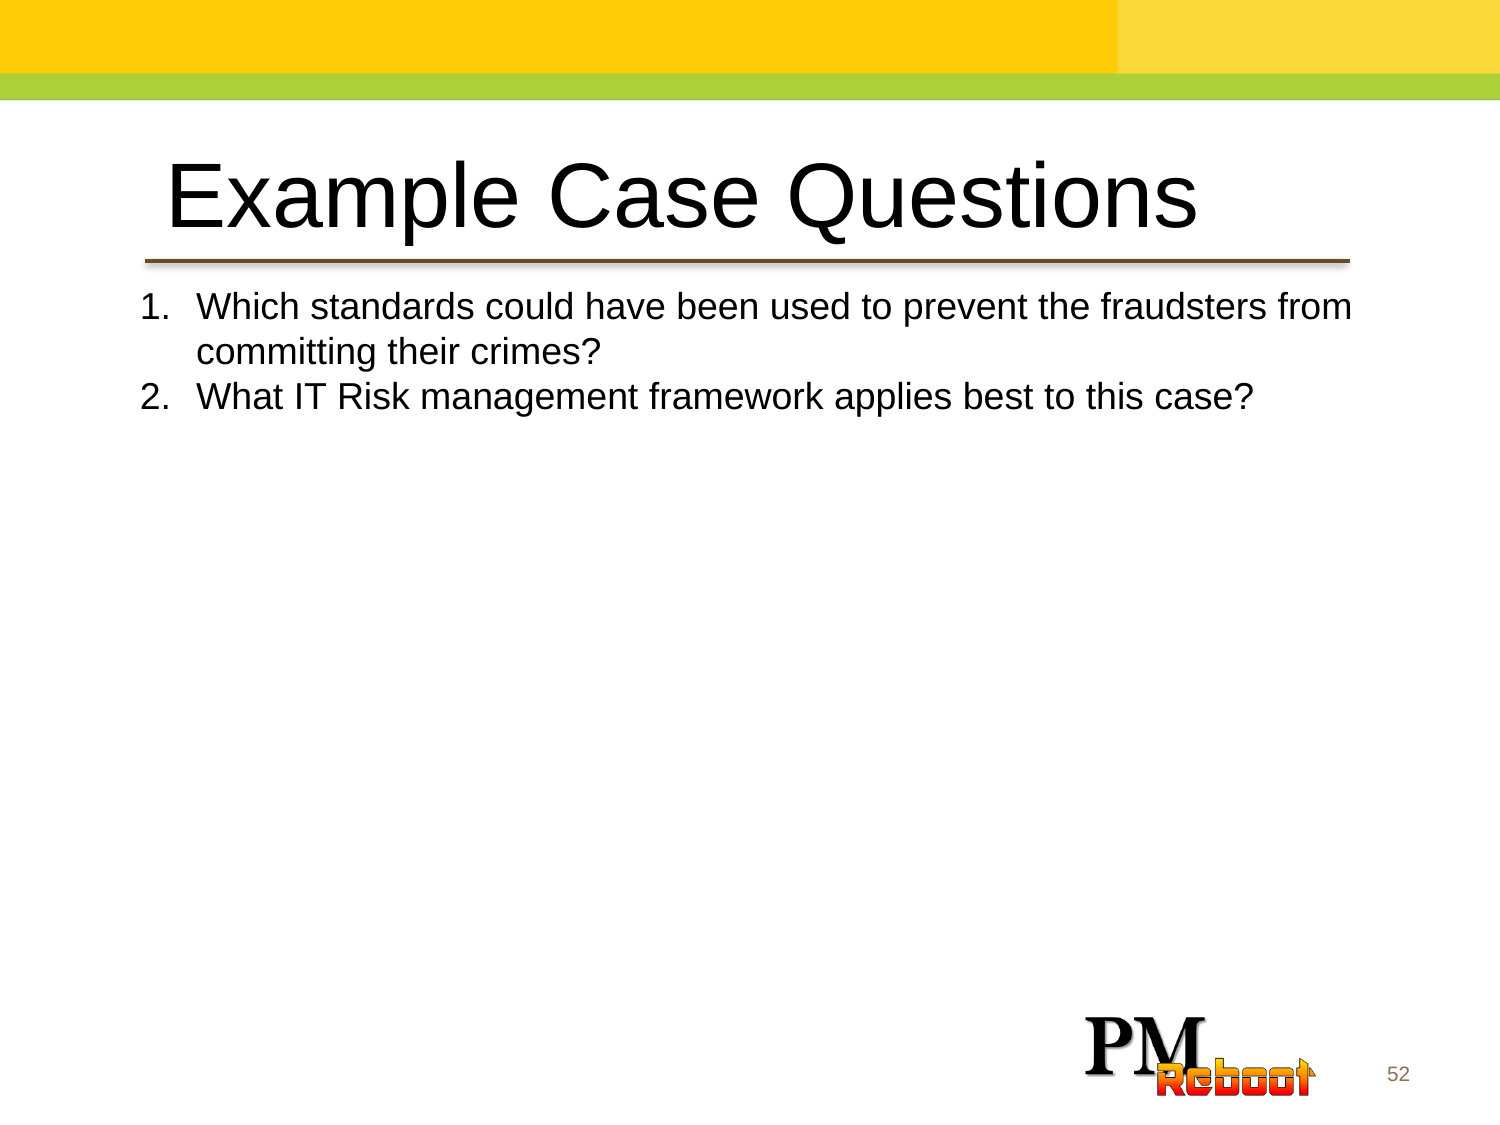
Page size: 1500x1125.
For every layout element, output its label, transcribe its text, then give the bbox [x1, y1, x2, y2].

picture [0, 0, 1500, 1125]
slide_number 52 [1074, 1042, 1425, 1103]
text_box Example Case Questions [149, 125, 1350, 257]
text_box Which standards could have been used to prevent the fraudsters from committing their crimes? What IT Risk management framework applies best to this case? [124, 274, 1388, 425]
